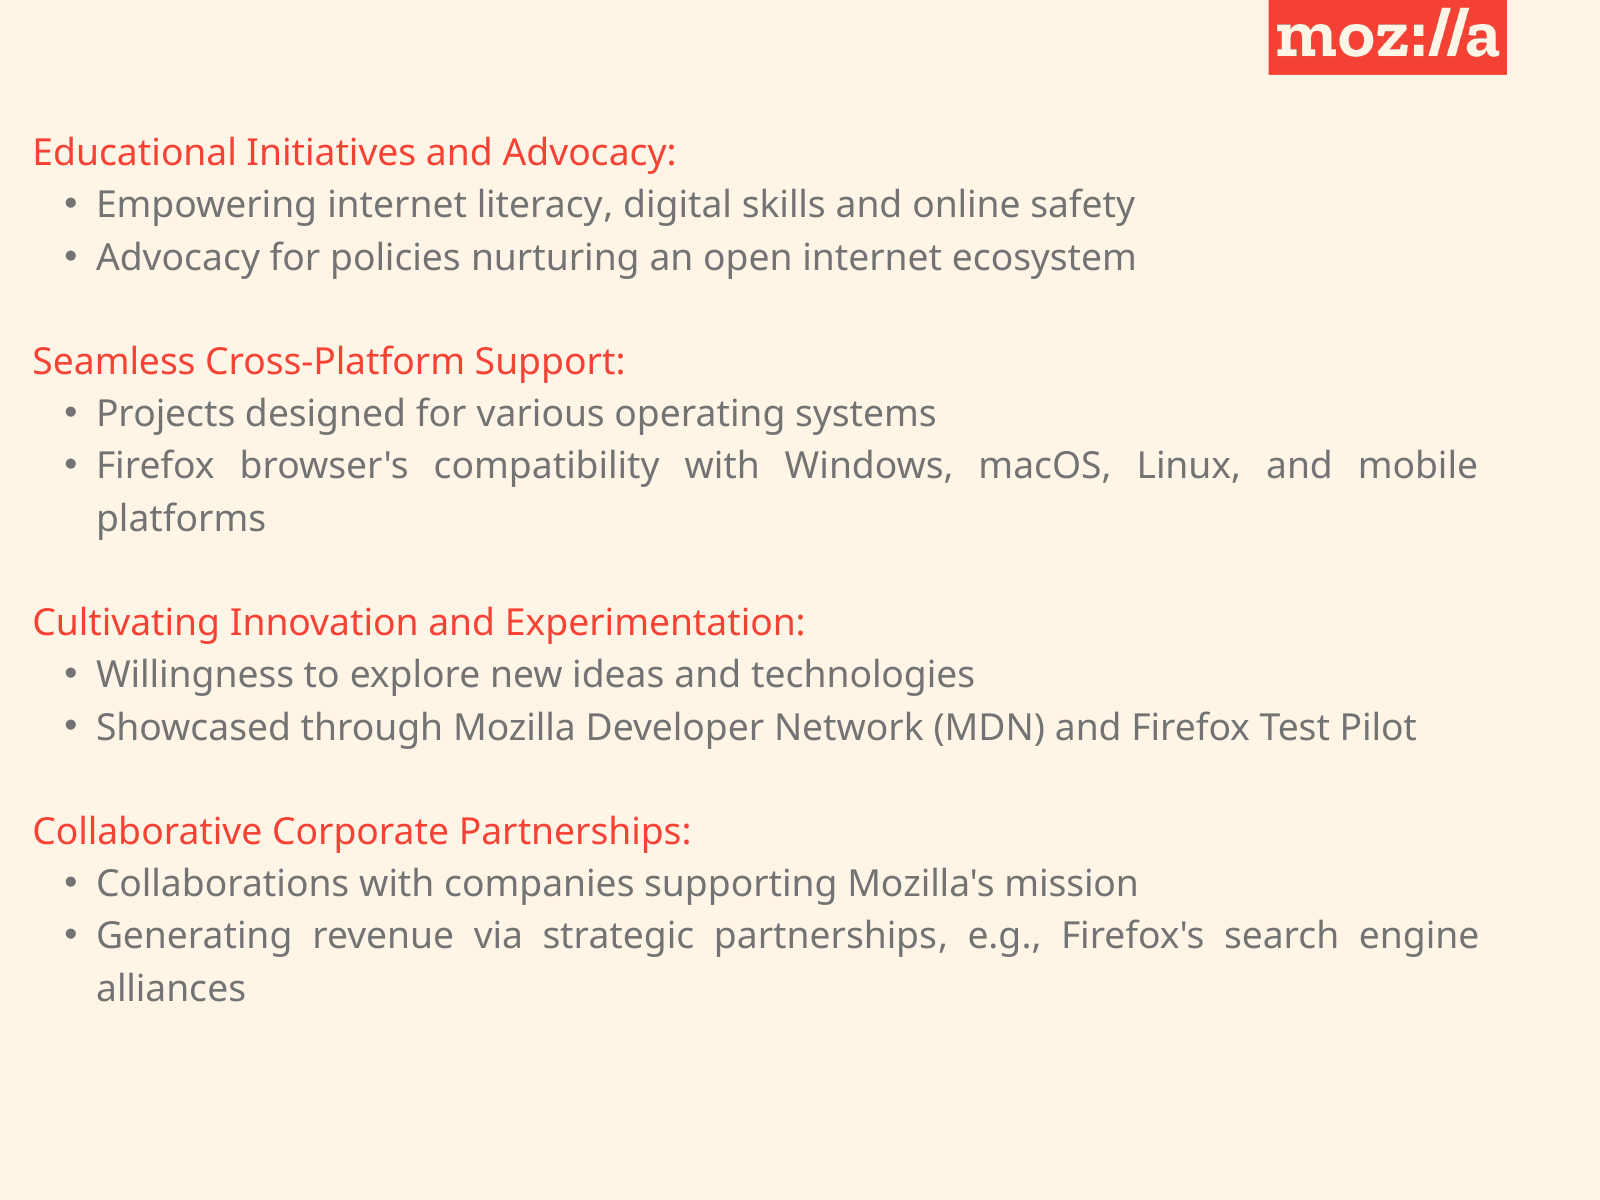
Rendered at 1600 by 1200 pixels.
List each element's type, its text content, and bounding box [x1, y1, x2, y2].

text_box Educational Initiatives and Advocacy: Empowering internet literacy, digital skills and online safety Advocacy for policies nurturing an open internet ecosystem Seamless Cross-Platform Support: Projects designed for various operating systems Firefox browser's compatibility with Windows, macOS, Linux, and mobile platforms Cultivating Innovation and Experimentation: Willingness to explore new ideas and technologies Showcased through Mozilla Developer Network (MDN) and Firefox Test Pilot Collaborative Corporate Partnerships: Collaborations with companies supporting Mozilla's mission Generating revenue via strategic partnerships, e.g., Firefox's search engine alliances [32, 68, 1480, 1061]
text_box [1268, 0, 1507, 76]
